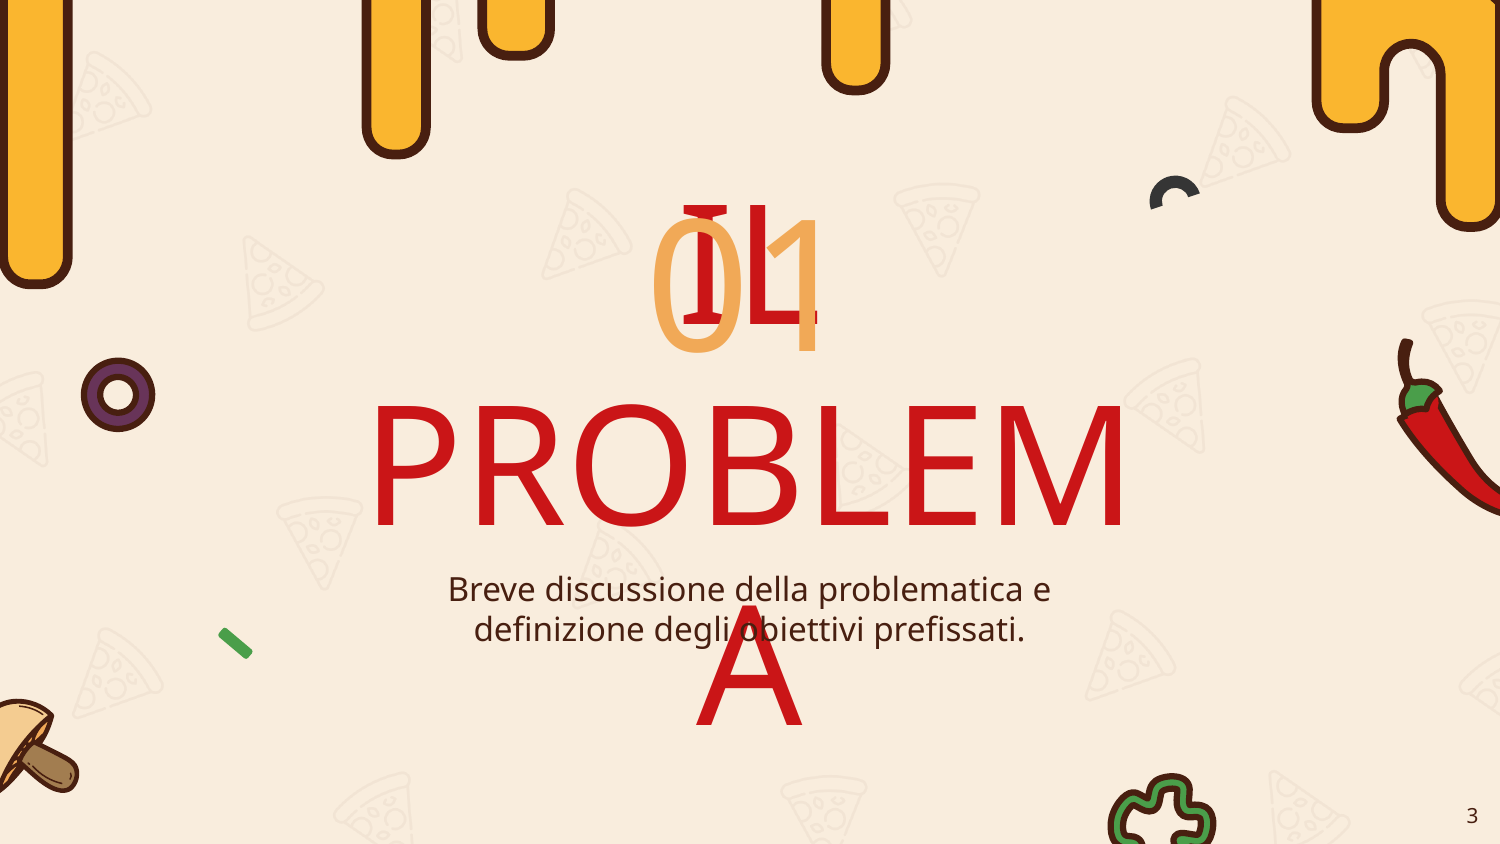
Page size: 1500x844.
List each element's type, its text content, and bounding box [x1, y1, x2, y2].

title IL PROBLEMA [347, 378, 1153, 538]
text_box 3 [1451, 795, 1494, 835]
picture [0, 0, 1500, 844]
subtitle Breve discussione della problematica e definizione degli obiettivi prefissati. [366, 544, 1134, 673]
picture [1127, 792, 1197, 844]
title 01 [366, 171, 1134, 386]
